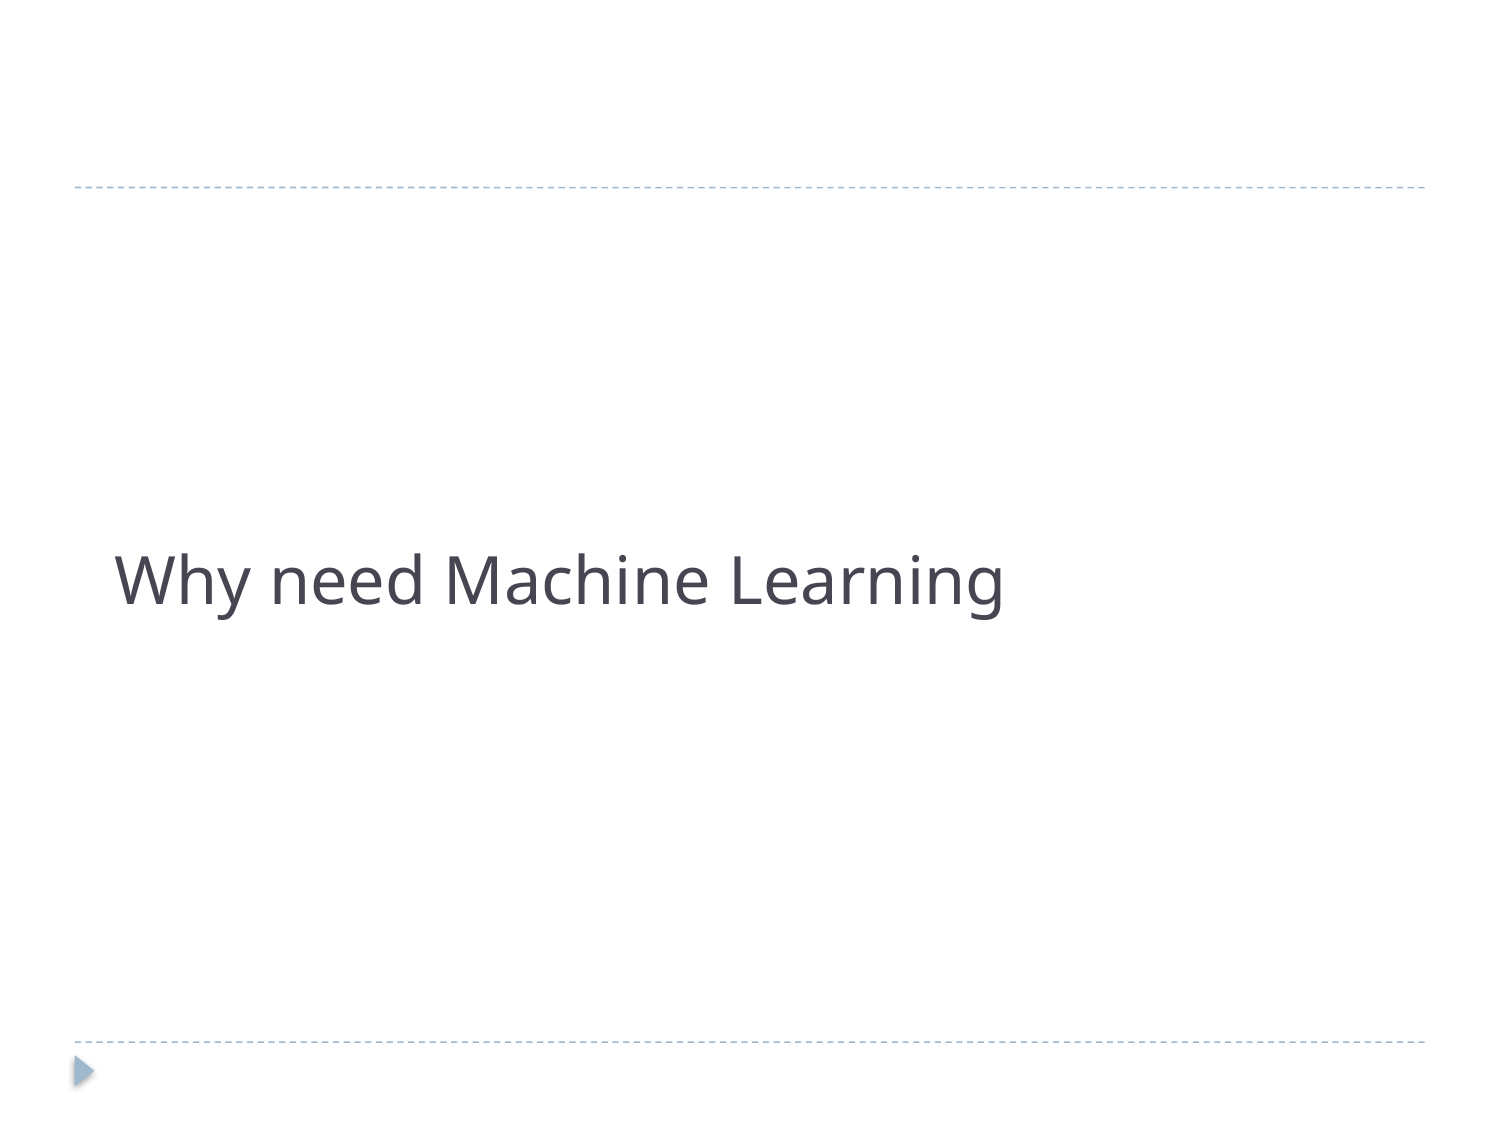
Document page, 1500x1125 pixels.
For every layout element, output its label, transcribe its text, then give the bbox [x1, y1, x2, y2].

title Why need Machine Learning [99, 462, 1450, 625]
